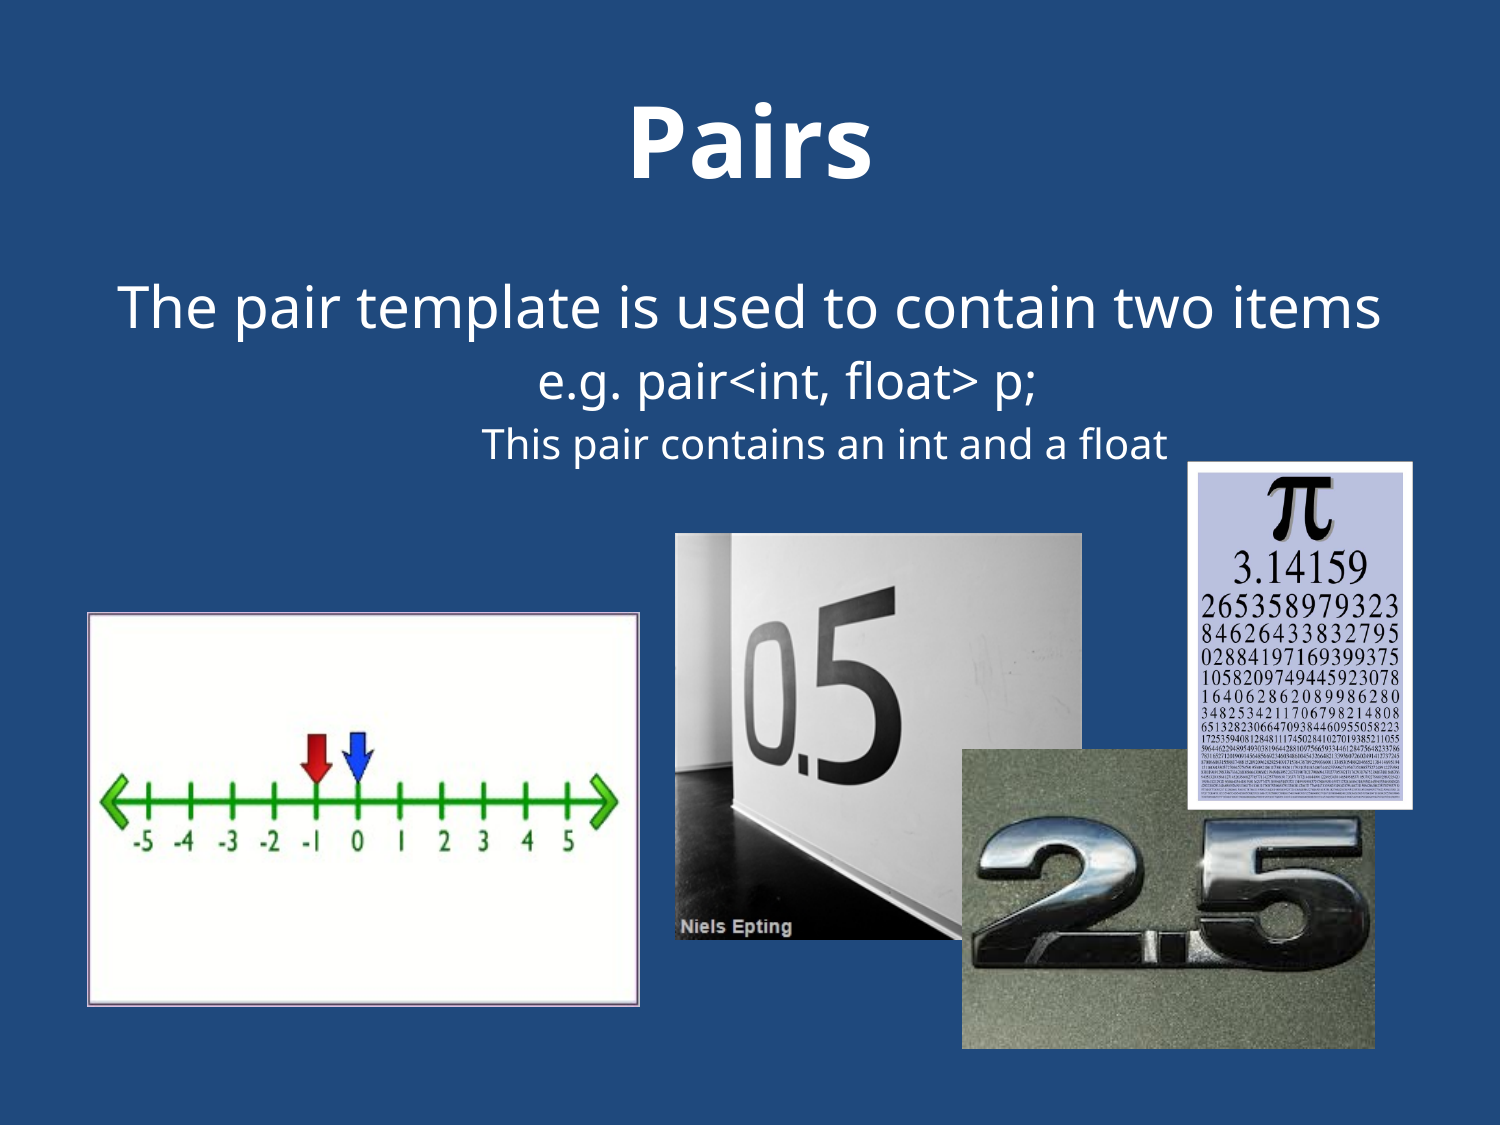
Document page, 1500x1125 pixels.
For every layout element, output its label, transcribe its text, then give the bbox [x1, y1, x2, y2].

picture [87, 612, 640, 1007]
list The pair template is used to contain two items e.g. pair<int, float> p; This pair contains an int and a float [75, 262, 1425, 1005]
picture [674, 461, 1413, 1049]
title Pairs [75, 45, 1425, 233]
